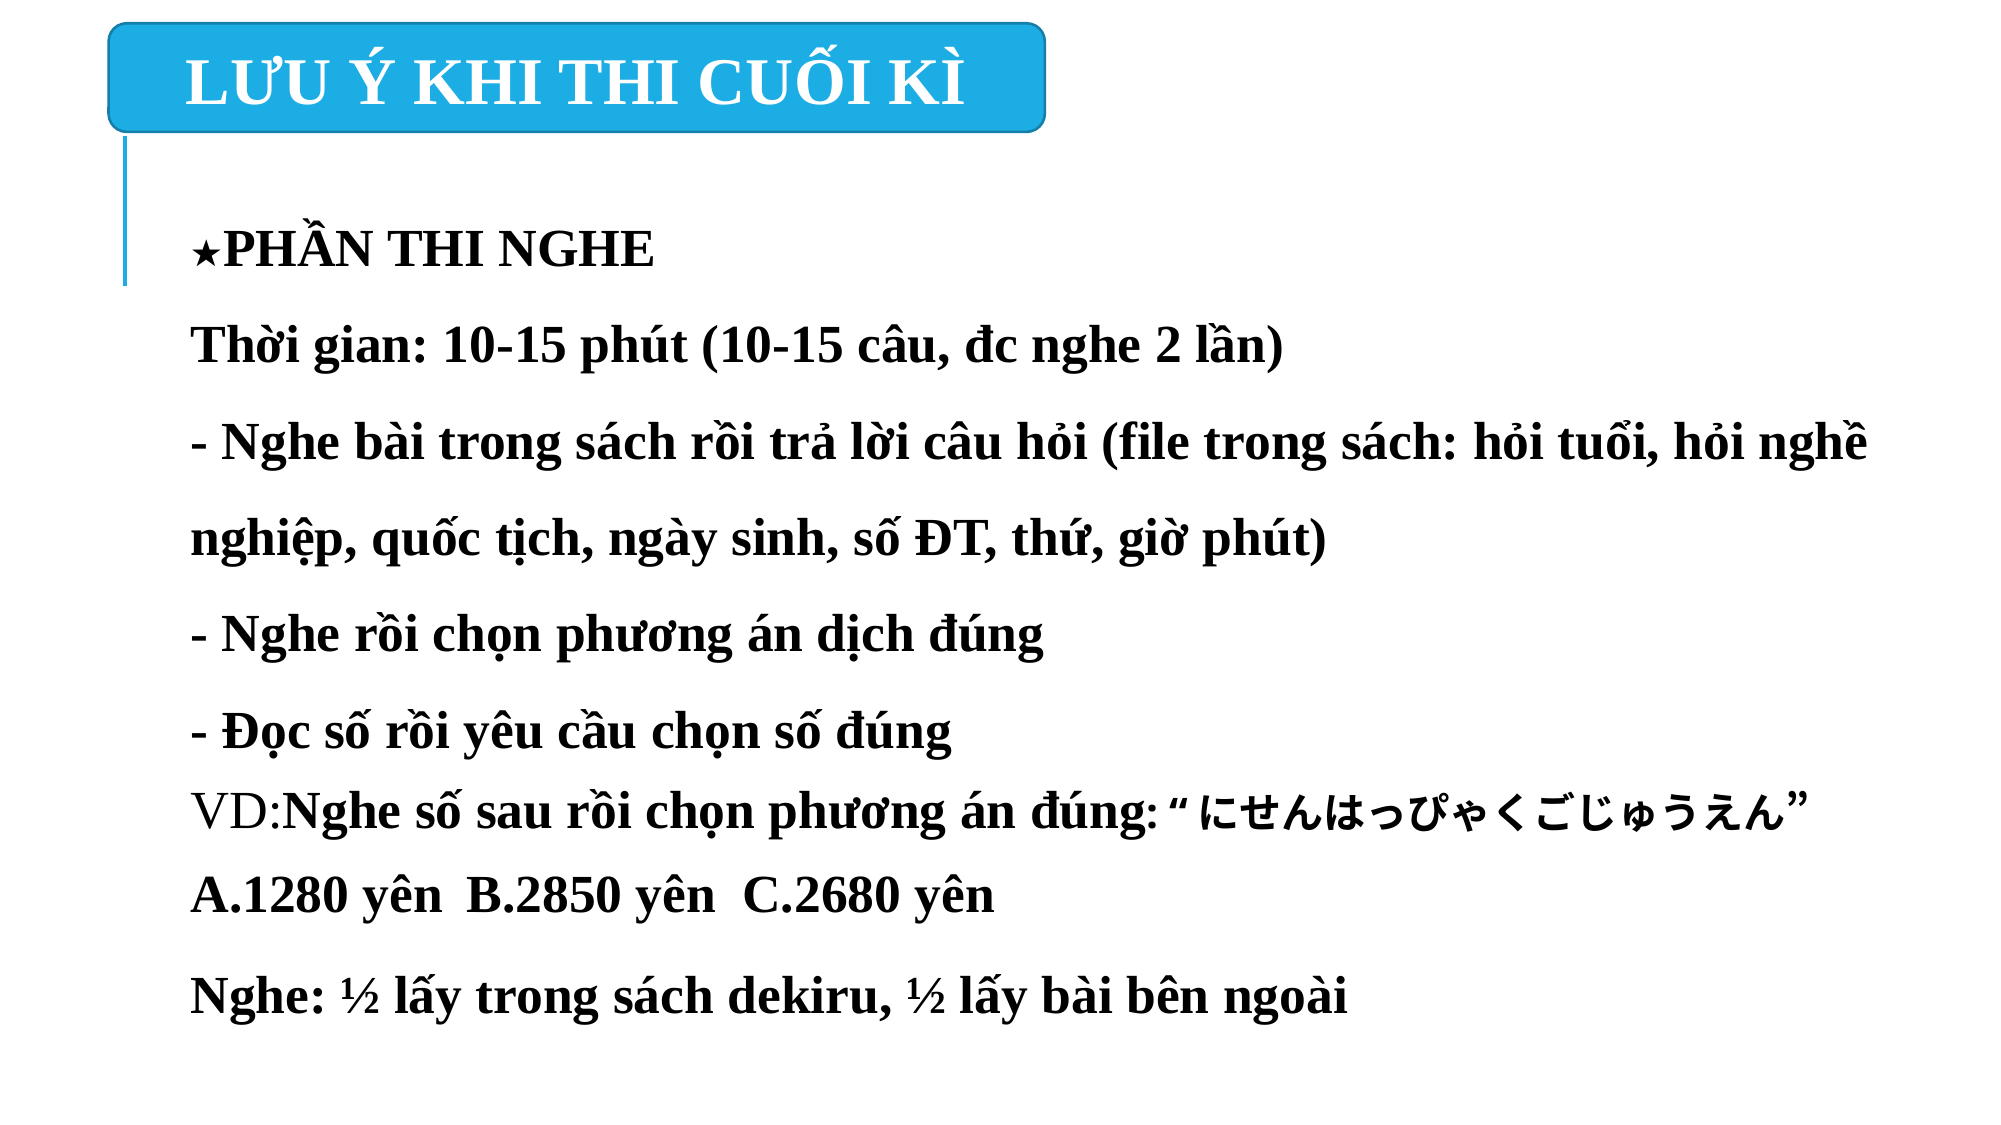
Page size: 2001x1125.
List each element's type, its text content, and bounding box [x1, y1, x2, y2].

text_box LƯU Ý KHI THI CUỐI KÌ [107, 21, 1047, 134]
list ★PHẦN THI NGHE Thời gian: 10-15 phút (10-15 câu, đc nghe 2 lần) - Nghe bài trong sách rồi trả lời câu hỏi (file trong sách: hỏi tuổi, hỏi nghề nghiệp, quốc tịch, ngày sinh, số ĐT, thứ, giờ phút) - Nghe rồi chọn phương án dịch đúng - Đọc số rồi yêu cầu chọn số đúng VD:Nghe số sau rồi chọn phương án đúng: “にせんはっぴゃくごじゅうえん” A.1280 yên B.2850 yên C.2680 yên Nghe: ½ lấy trong sách dekiru, ½ lấy bài bên ngoài [168, 173, 1883, 1035]
